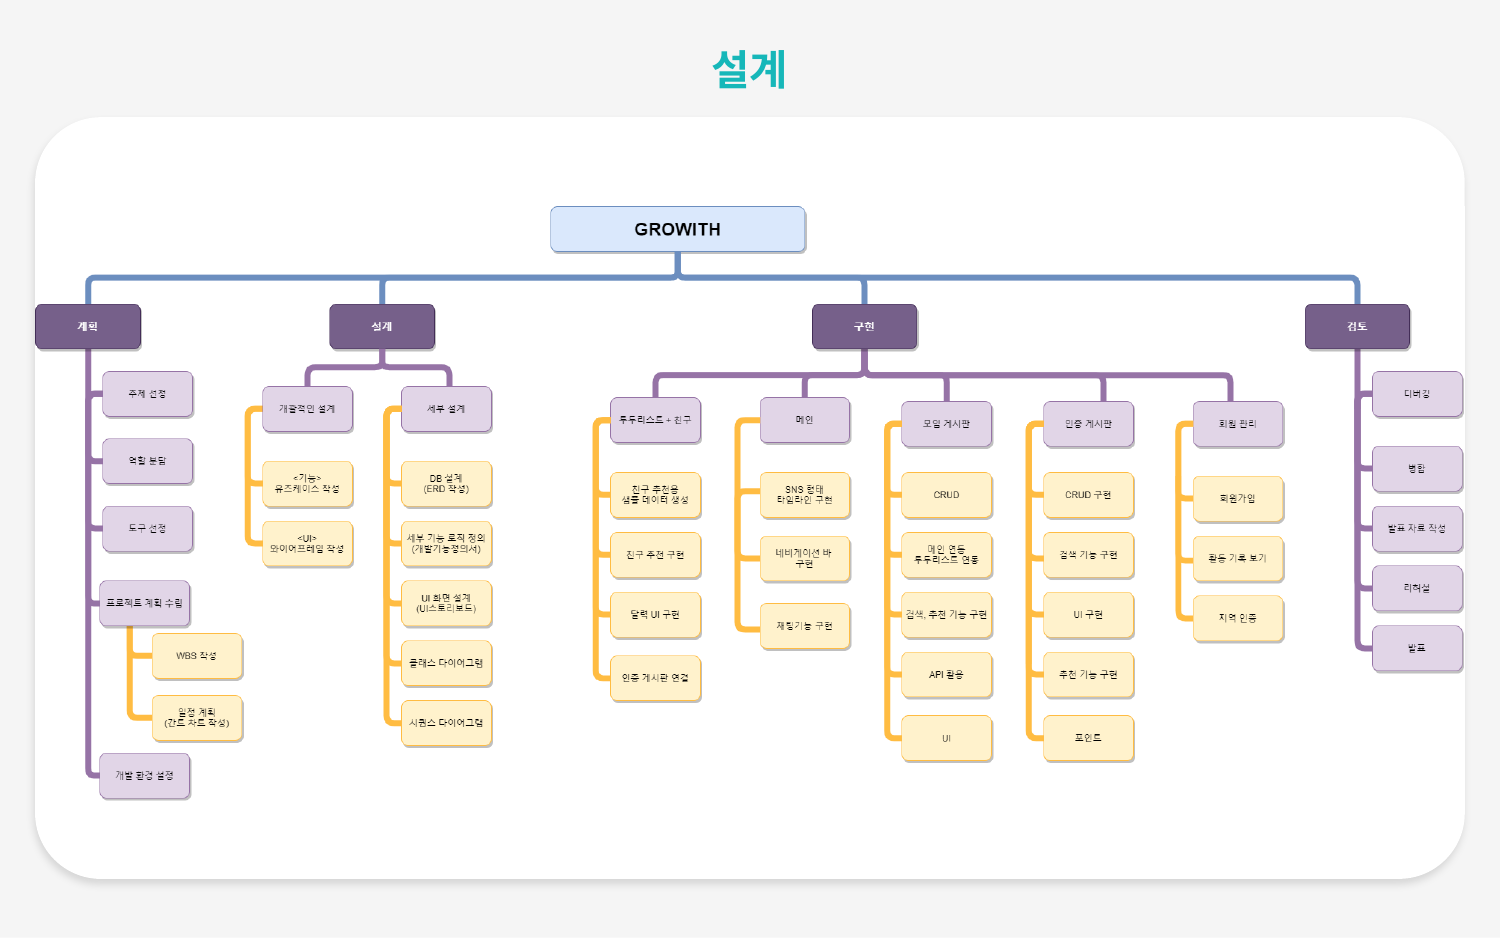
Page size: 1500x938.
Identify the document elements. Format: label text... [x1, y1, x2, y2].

title 설계 [75, 11, 1425, 127]
picture [34, 206, 1466, 801]
